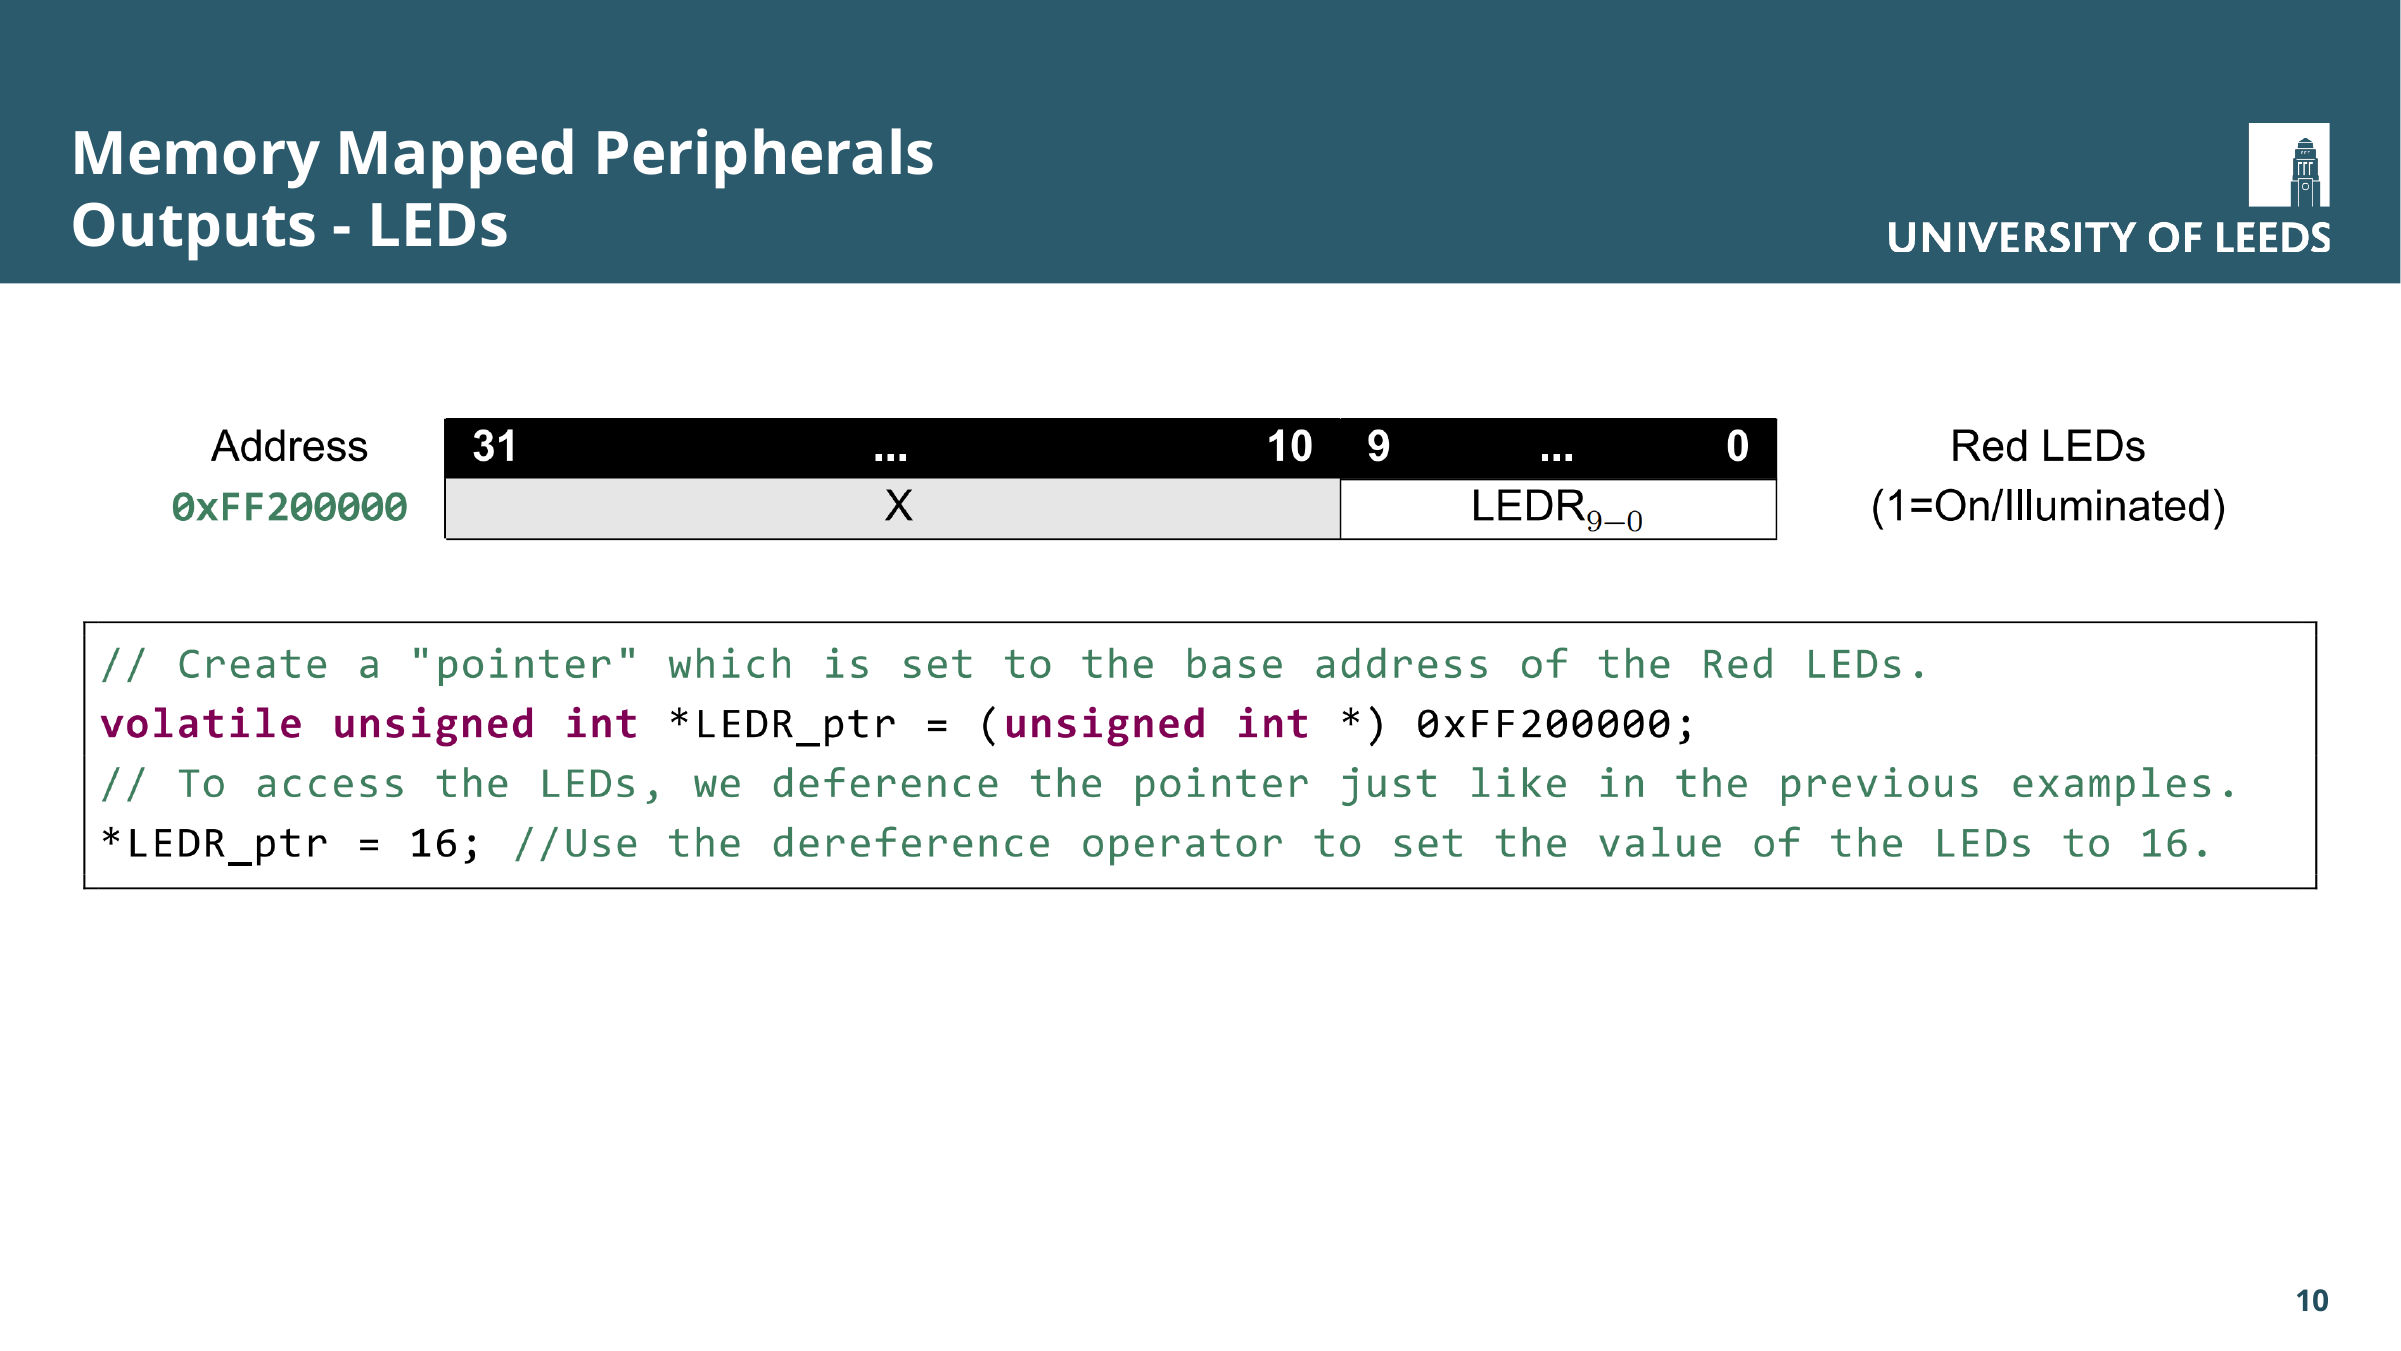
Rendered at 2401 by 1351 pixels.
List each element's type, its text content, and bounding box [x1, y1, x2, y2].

picture [152, 403, 2249, 551]
title Memory Mapped Peripherals Outputs - LEDs [70, 81, 1806, 259]
picture [71, 609, 2329, 900]
